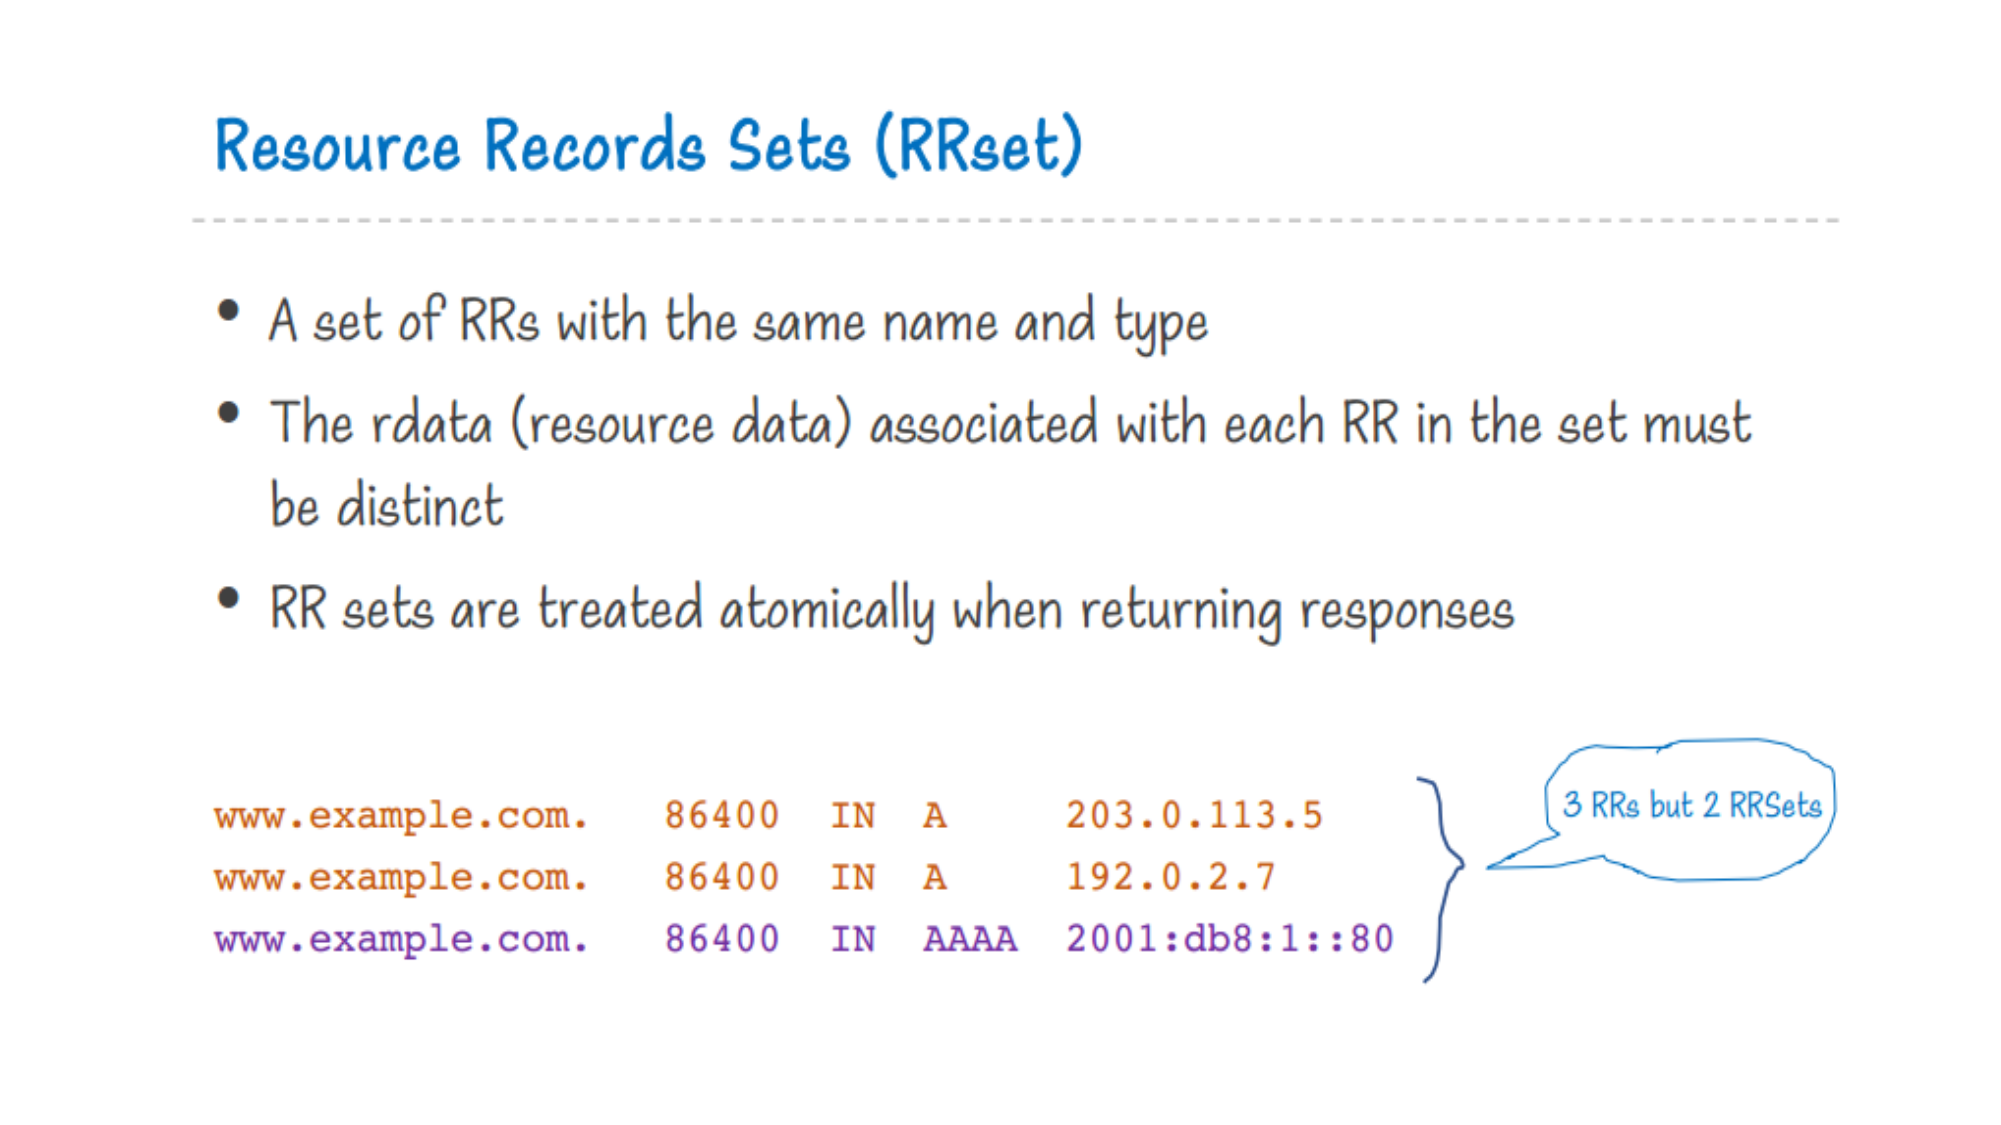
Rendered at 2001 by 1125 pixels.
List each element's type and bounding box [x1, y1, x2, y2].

picture [170, 93, 1887, 1024]
